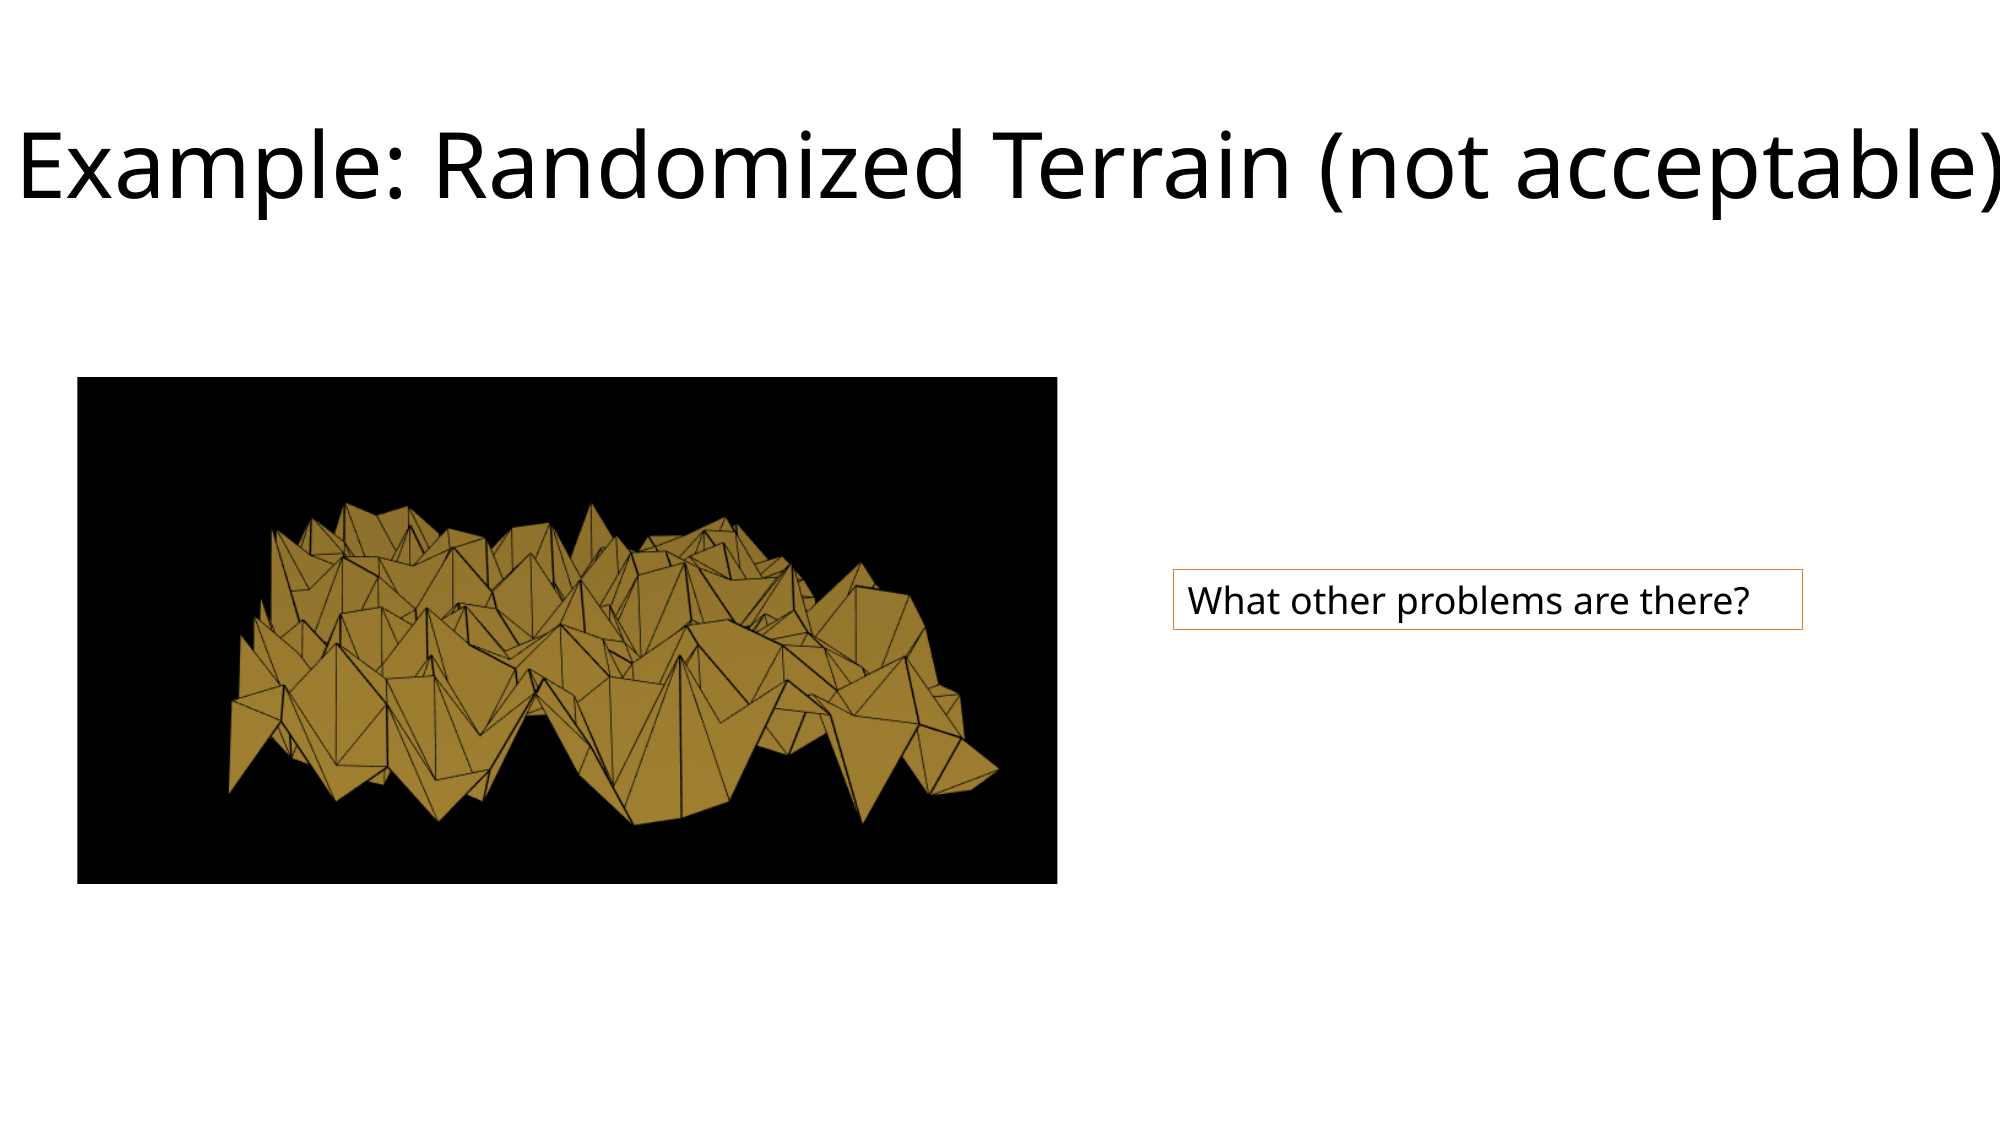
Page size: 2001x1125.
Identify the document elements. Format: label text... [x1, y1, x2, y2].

title Example: Randomized Terrain (not acceptable) [0, 59, 2000, 278]
text_box What other problems are there? [1173, 569, 1803, 630]
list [77, 377, 1058, 884]
